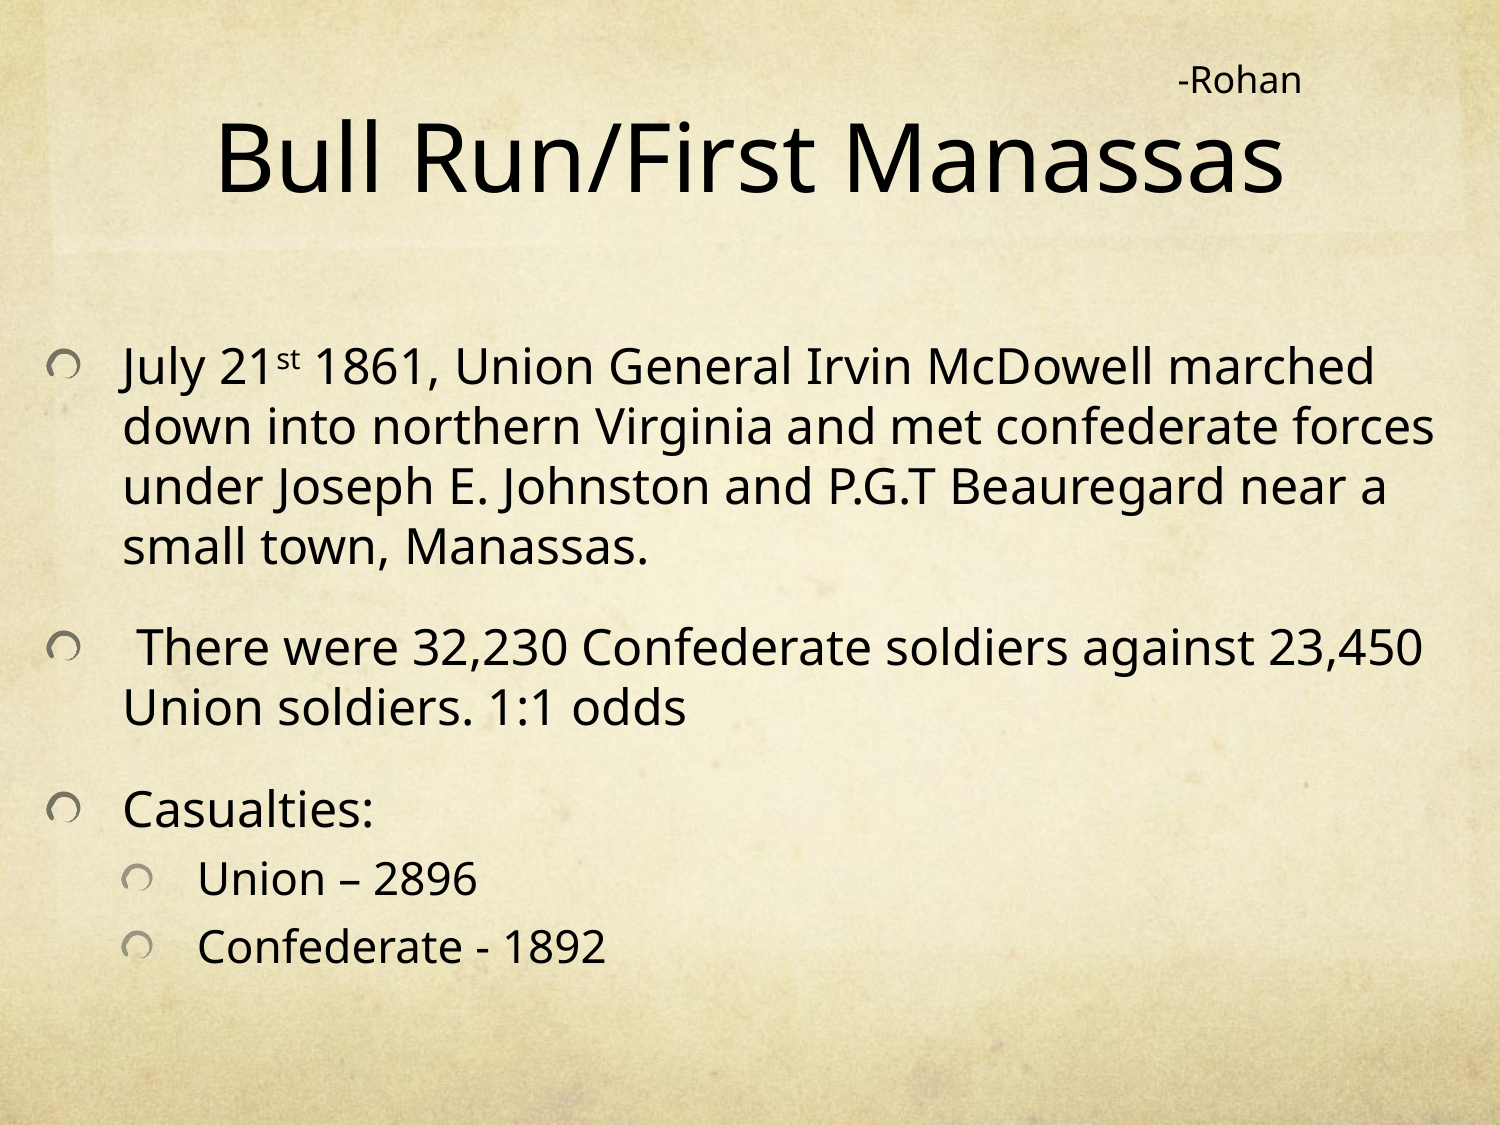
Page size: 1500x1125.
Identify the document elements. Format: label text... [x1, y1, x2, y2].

picture [0, 0, 1500, 1125]
list July 21st 1861, Union General Irvin McDowell marched down into northern Virginia and met confederate forces under Joseph E. Johnston and P.G.T Beauregard near a small town, Manassas. There were 32,230 Confederate soldiers against 23,450 Union soldiers. 1:1 odds Casualties: Union – 2896 Confederate - 1892 [31, 224, 1469, 1106]
title Bull Run/First Manassas [150, 82, 1350, 224]
text_box -Rohan [1162, 48, 1403, 109]
